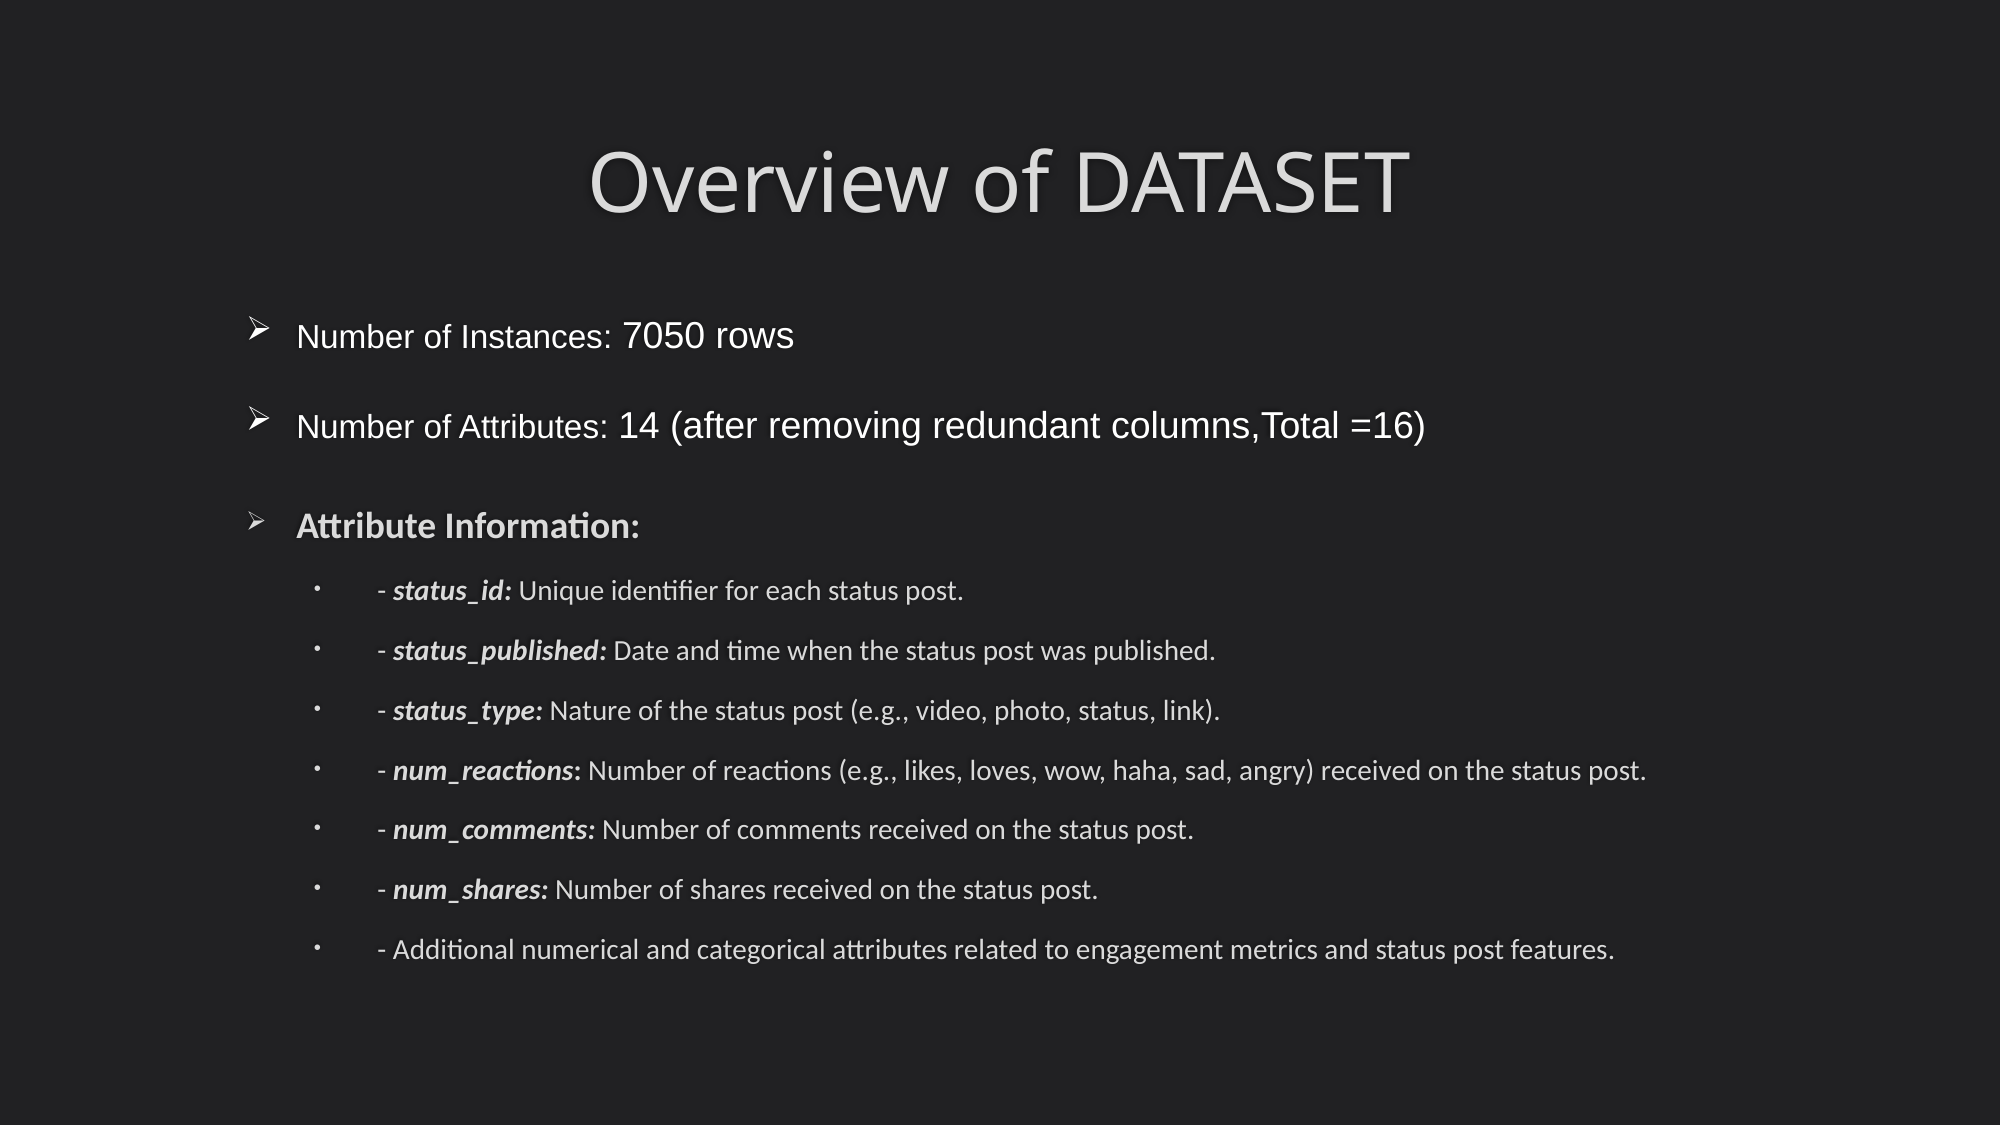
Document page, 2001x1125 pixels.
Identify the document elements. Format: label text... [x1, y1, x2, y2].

title Overview of DATASET [149, 99, 1849, 260]
list Number of Instances: 7050 rows Number of Attributes: 14 (after removing redundant columns,Total =16) Attribute Information: - status_id: Unique identifier for each status post. - status_published: Date and time when the status post was published. - status_type: Nature of the status post (e.g., video, photo, status, link). - num_reactions: Number of reactions (e.g., likes, loves, wow, haha, sad, angry) received on the status post. - num_comments: Number of comments received on the status post. - num_shares: Number of shares received on the status post. - Additional numerical and categorical attributes related to engagement metrics and status post features. [225, 303, 1748, 1035]
